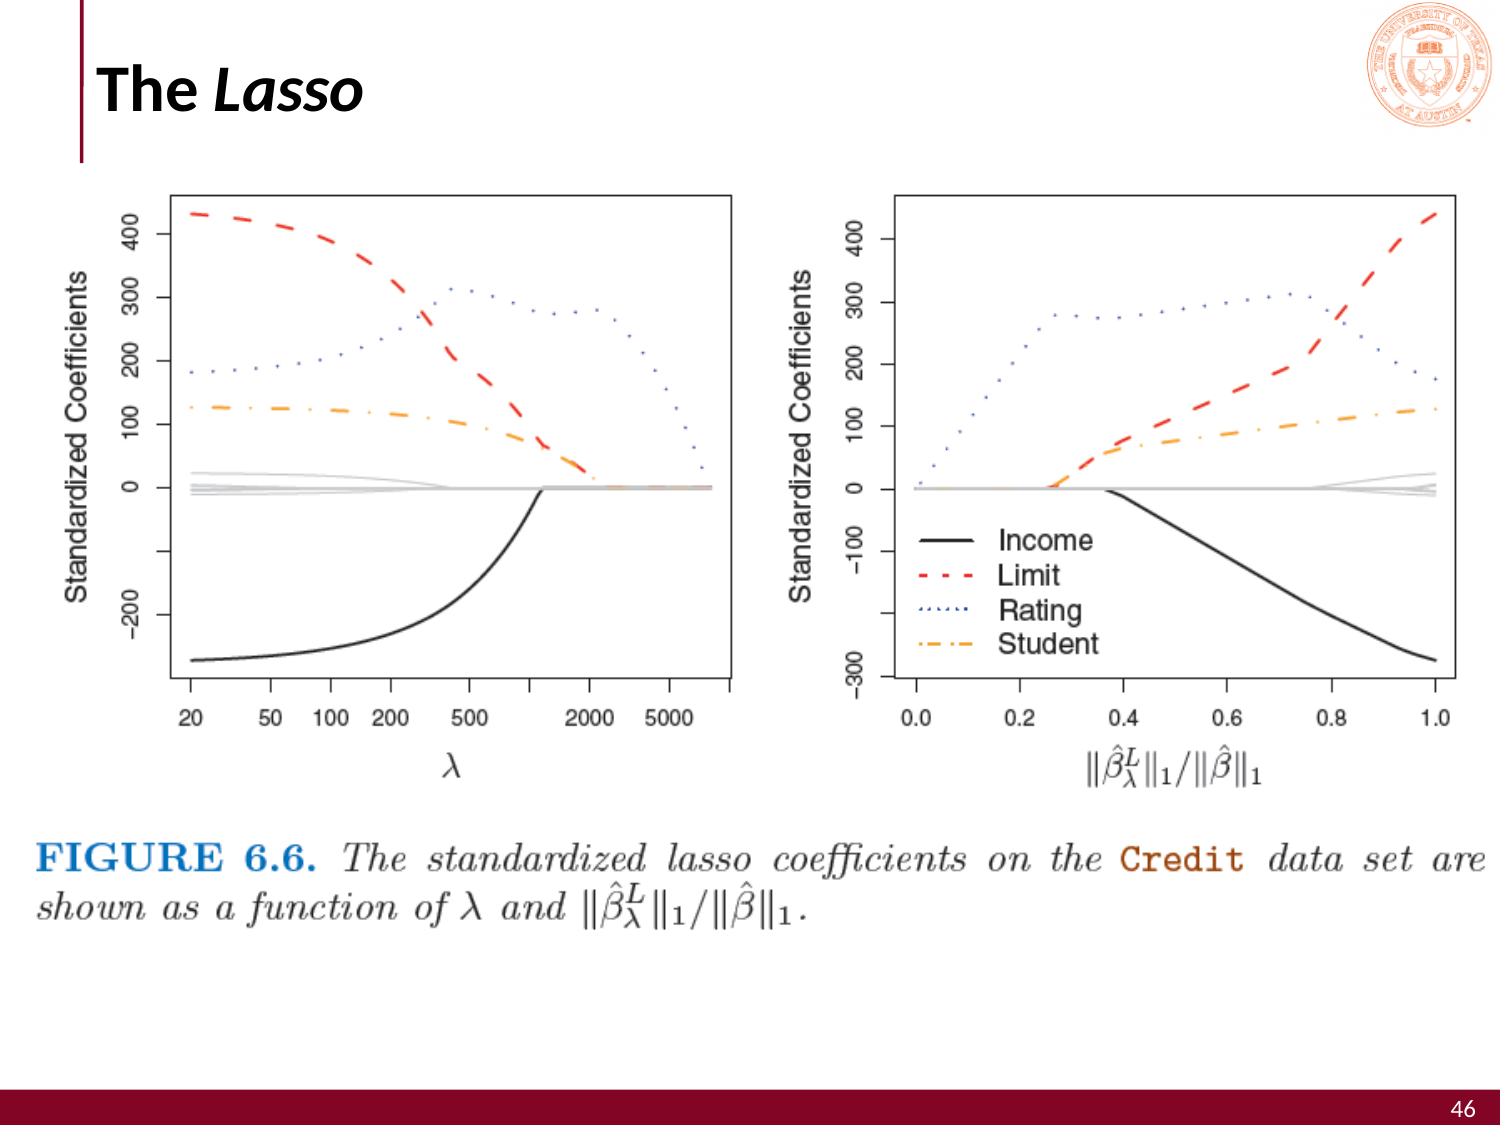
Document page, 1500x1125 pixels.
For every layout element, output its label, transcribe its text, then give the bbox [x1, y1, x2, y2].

title The Lasso [81, 42, 1402, 127]
picture [1360, 0, 1498, 140]
slide_number 46 [1141, 1077, 1492, 1125]
picture [0, 170, 1500, 951]
